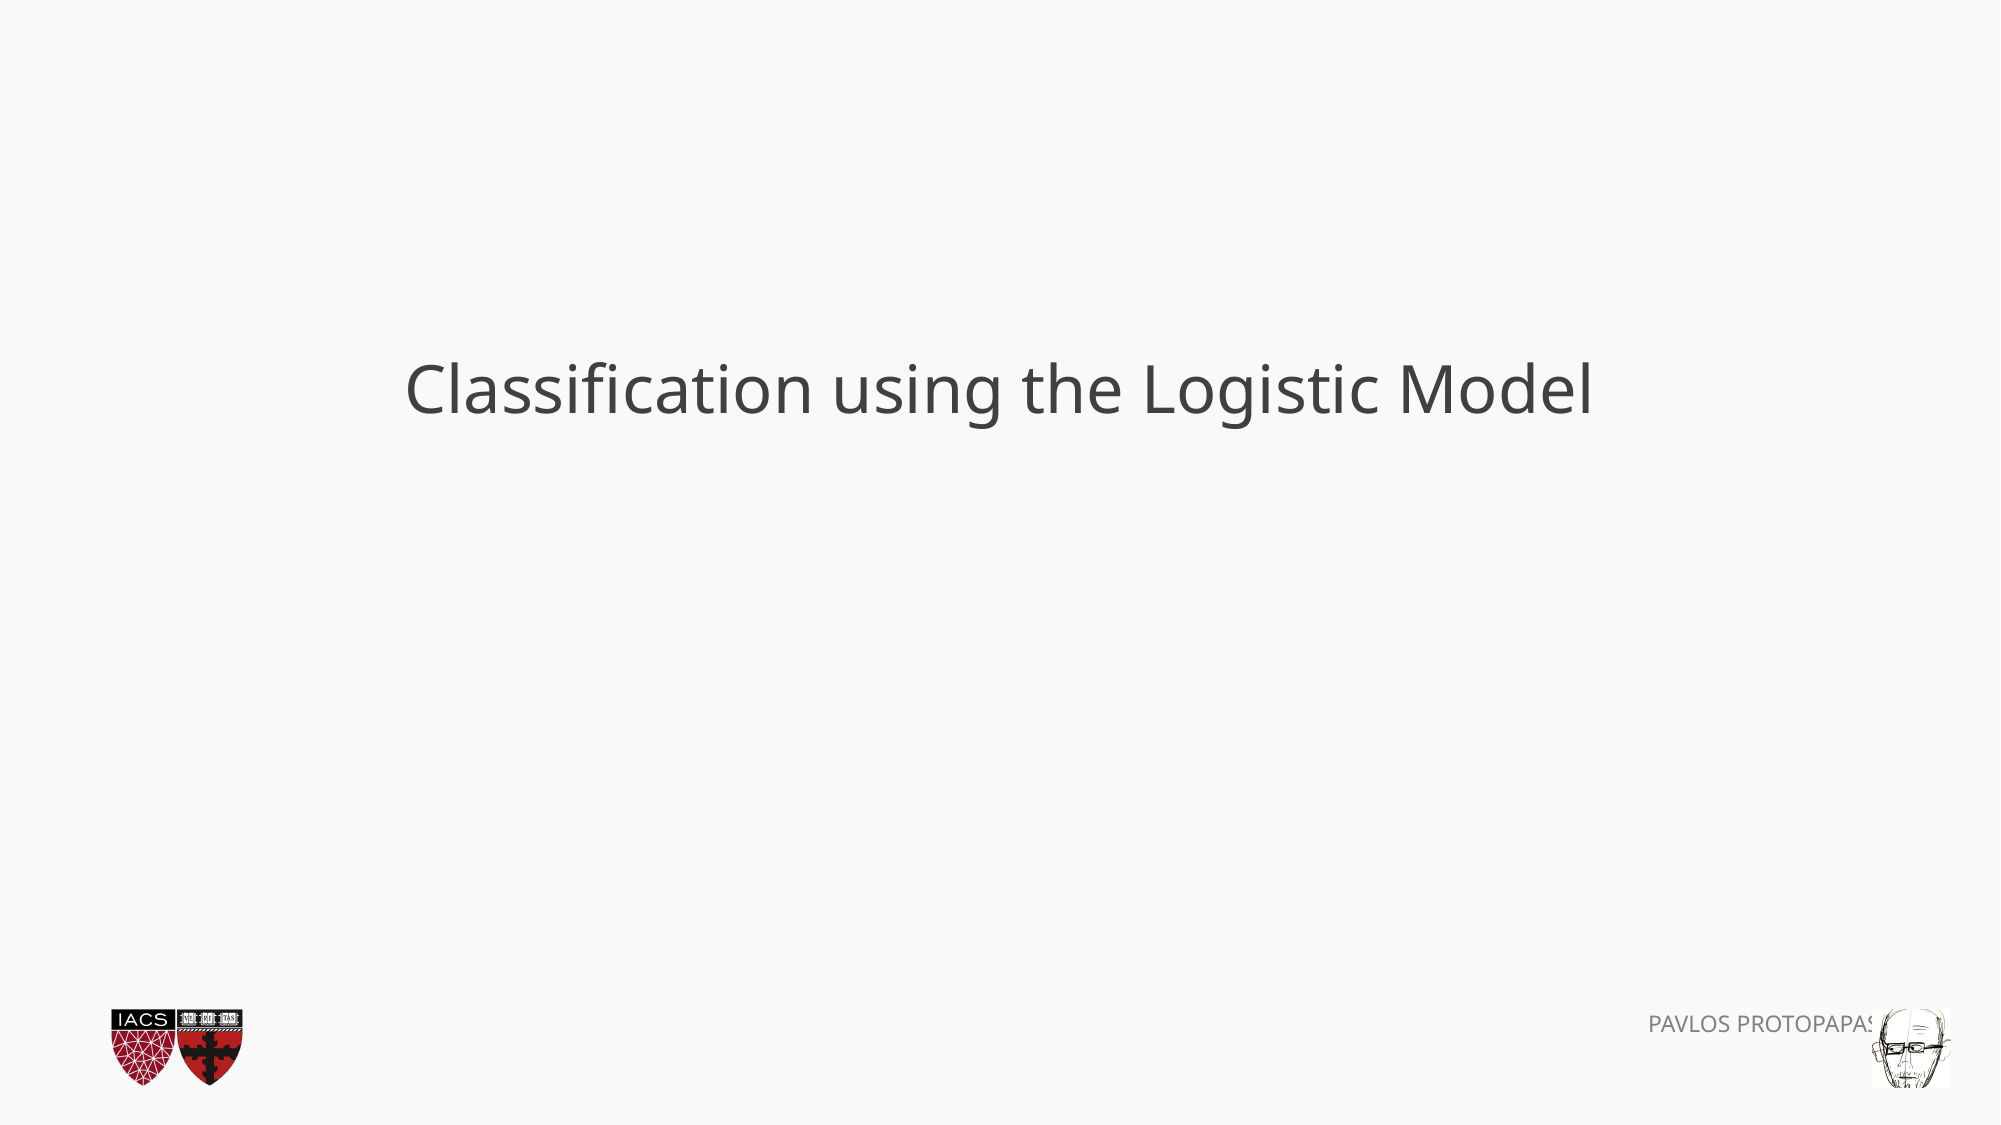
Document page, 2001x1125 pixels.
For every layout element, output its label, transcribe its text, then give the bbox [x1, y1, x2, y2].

picture [109, 1009, 243, 1086]
picture [1872, 1009, 1951, 1088]
title Classification using the Logistic Model [99, 339, 1900, 465]
